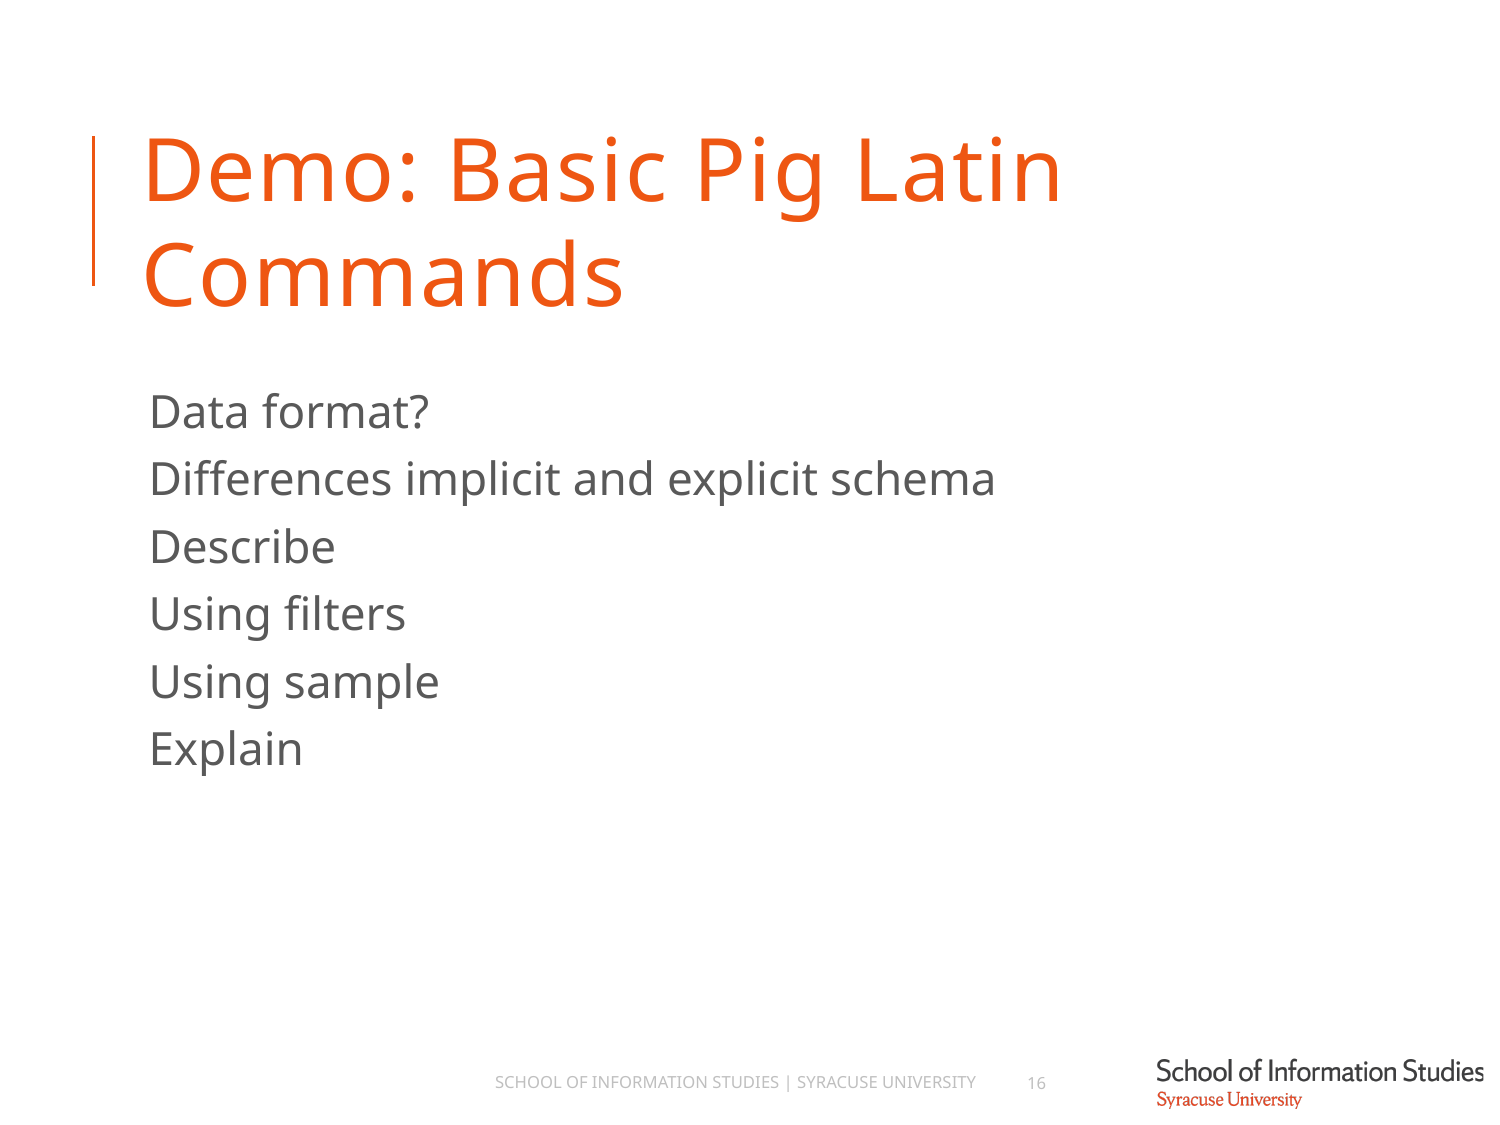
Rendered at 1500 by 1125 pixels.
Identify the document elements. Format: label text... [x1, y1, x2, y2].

title Demo: Basic Pig Latin Commands [126, 96, 1322, 342]
footer School of Information Studies | Syracuse University [283, 1061, 993, 1106]
list Data format? Differences implicit and explicit schema Describe Using filters Using sample Explain [126, 375, 1322, 1035]
slide_number 16 [1012, 1061, 1149, 1107]
